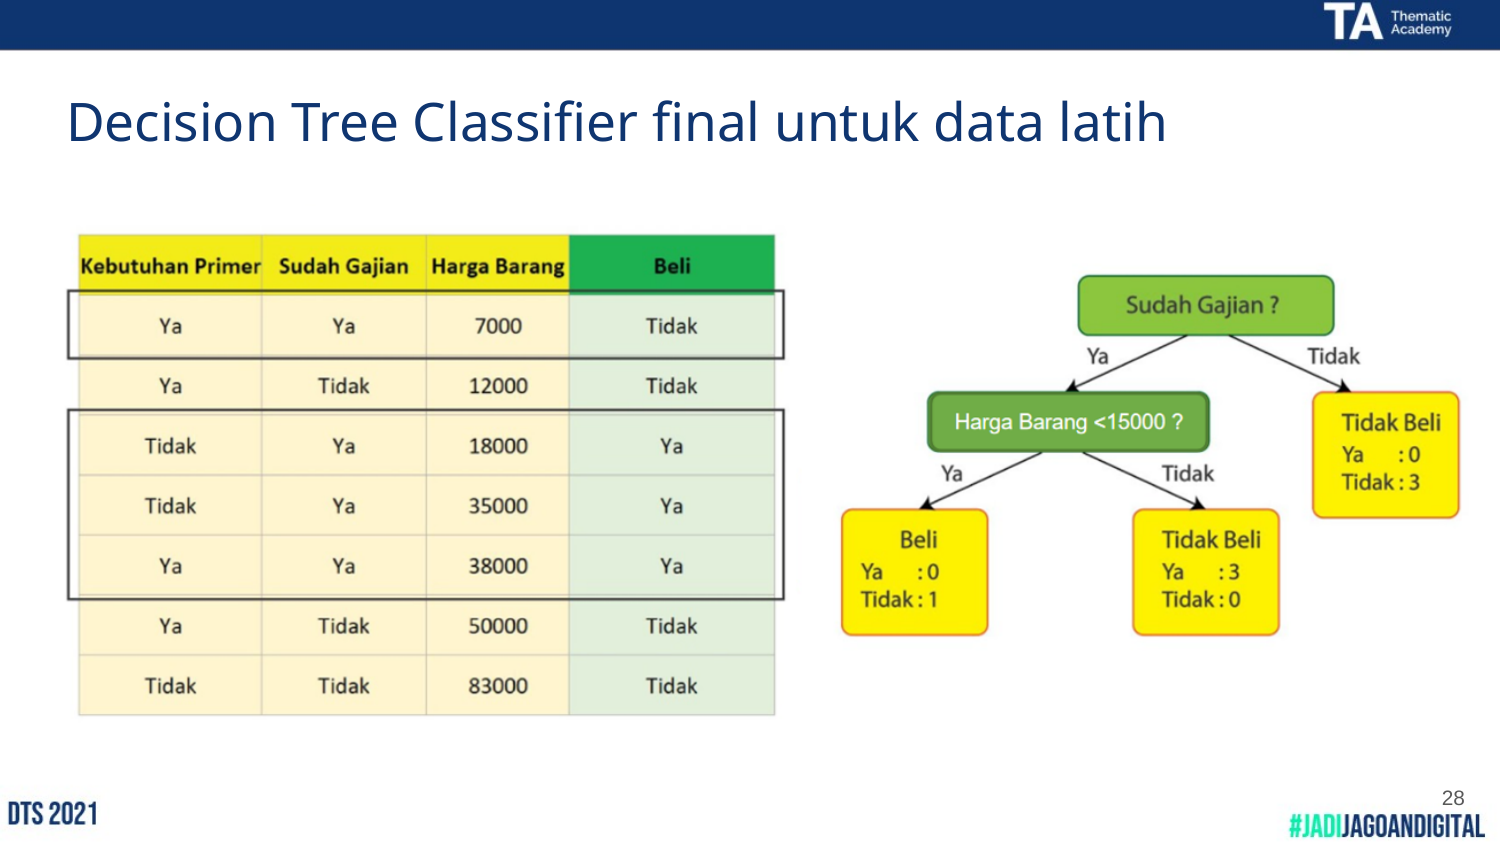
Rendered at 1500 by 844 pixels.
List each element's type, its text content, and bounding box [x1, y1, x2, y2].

slide_number 28 [1389, 764, 1480, 830]
picture [0, 0, 1500, 844]
title Decision Tree Classifier final untuk data latih [51, 72, 1449, 167]
